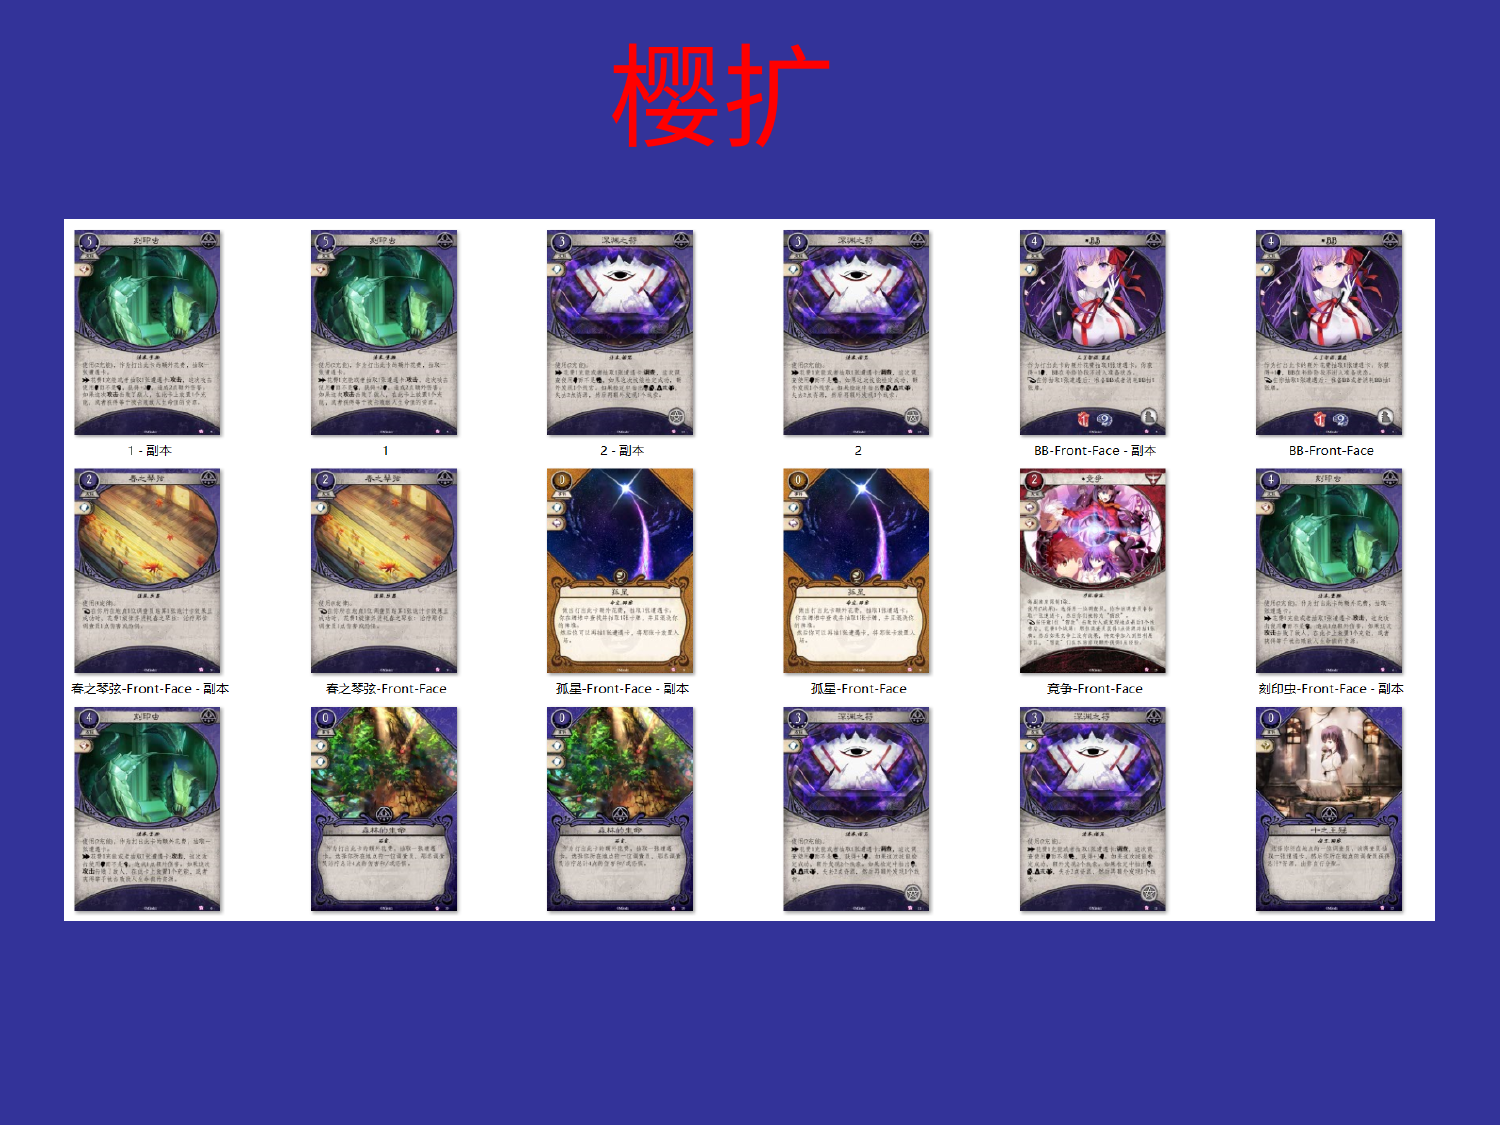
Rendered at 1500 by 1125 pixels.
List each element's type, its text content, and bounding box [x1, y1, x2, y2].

picture [64, 219, 1435, 921]
text_box 樱扩 [206, 19, 1257, 219]
